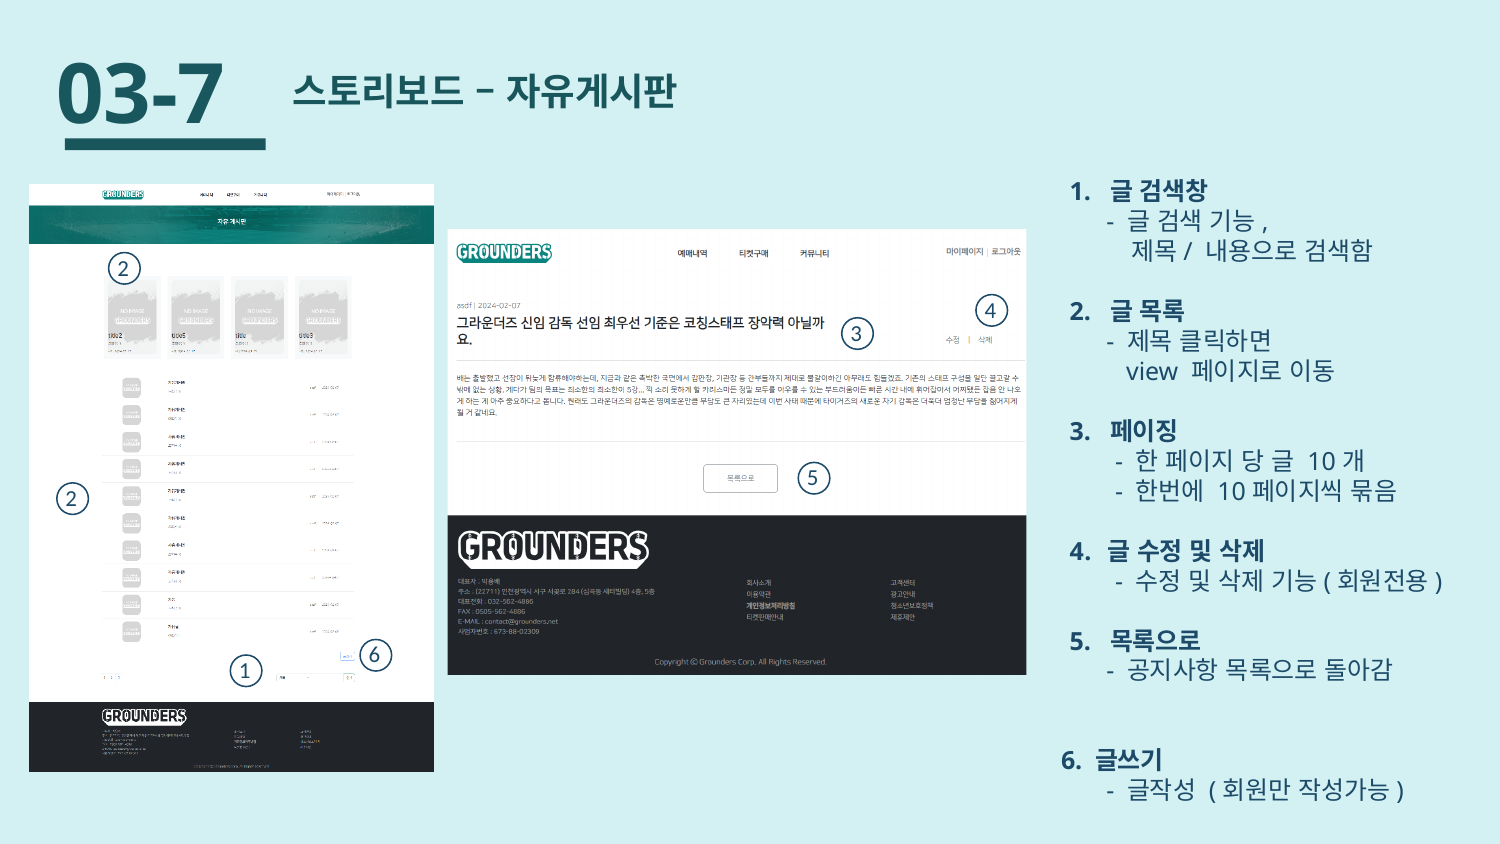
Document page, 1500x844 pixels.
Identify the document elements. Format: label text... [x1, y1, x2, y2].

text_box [353, 625, 392, 685]
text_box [835, 304, 874, 363]
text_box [50, 469, 89, 528]
text_box [63, 136, 268, 152]
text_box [791, 448, 831, 508]
title 03-7 [41, 20, 277, 161]
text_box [969, 281, 1008, 340]
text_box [101, 239, 141, 298]
text_box 스토리보드 – 자유게시판 [277, 20, 1270, 161]
picture [447, 228, 1027, 675]
text_box 1. 글 검색창 - 글 검색 기능, 제목/ 내용으로 검색함 2. 글 목록 - 제목 클릭하면 view 페이지로 이동 3. 페이징 - 한 페이지 당 글 10개 - 한번에 10페이지씩 묶음 글 수정 및 삭제 - 수정 및 삭제 기능(회원전용) 5. 목록으로 - 공지사항 목록으로 돌아감 6. 글쓰기 - 글작성 (회원만 작성가능) [1026, 160, 1500, 819]
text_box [223, 641, 263, 701]
picture [29, 184, 434, 773]
